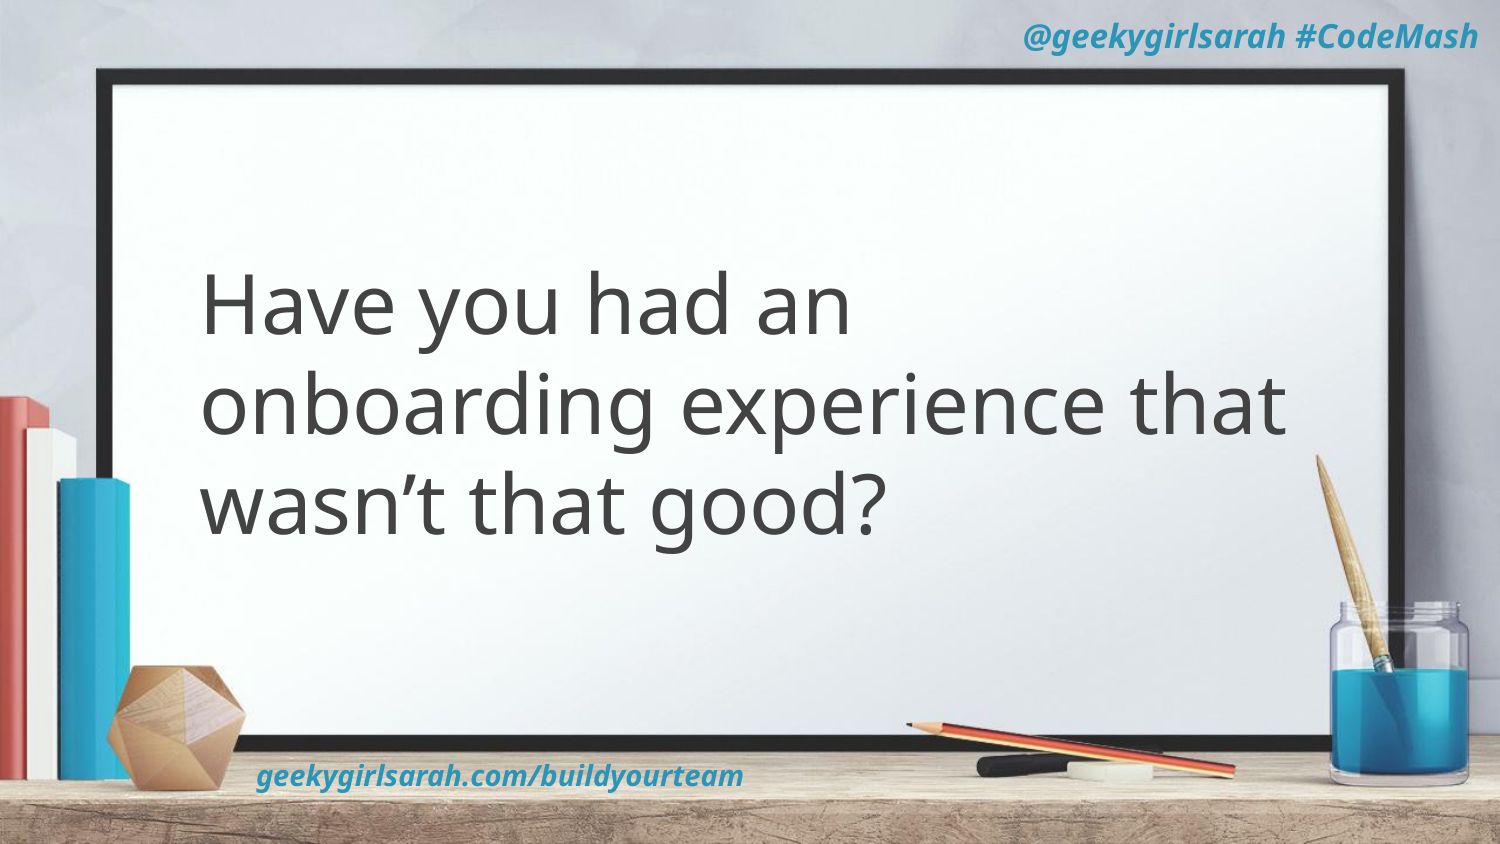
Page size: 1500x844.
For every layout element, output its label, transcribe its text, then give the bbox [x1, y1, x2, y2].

list Have you had an onboarding experience that wasn’t that good? [172, 235, 1324, 680]
picture [0, 0, 1500, 844]
